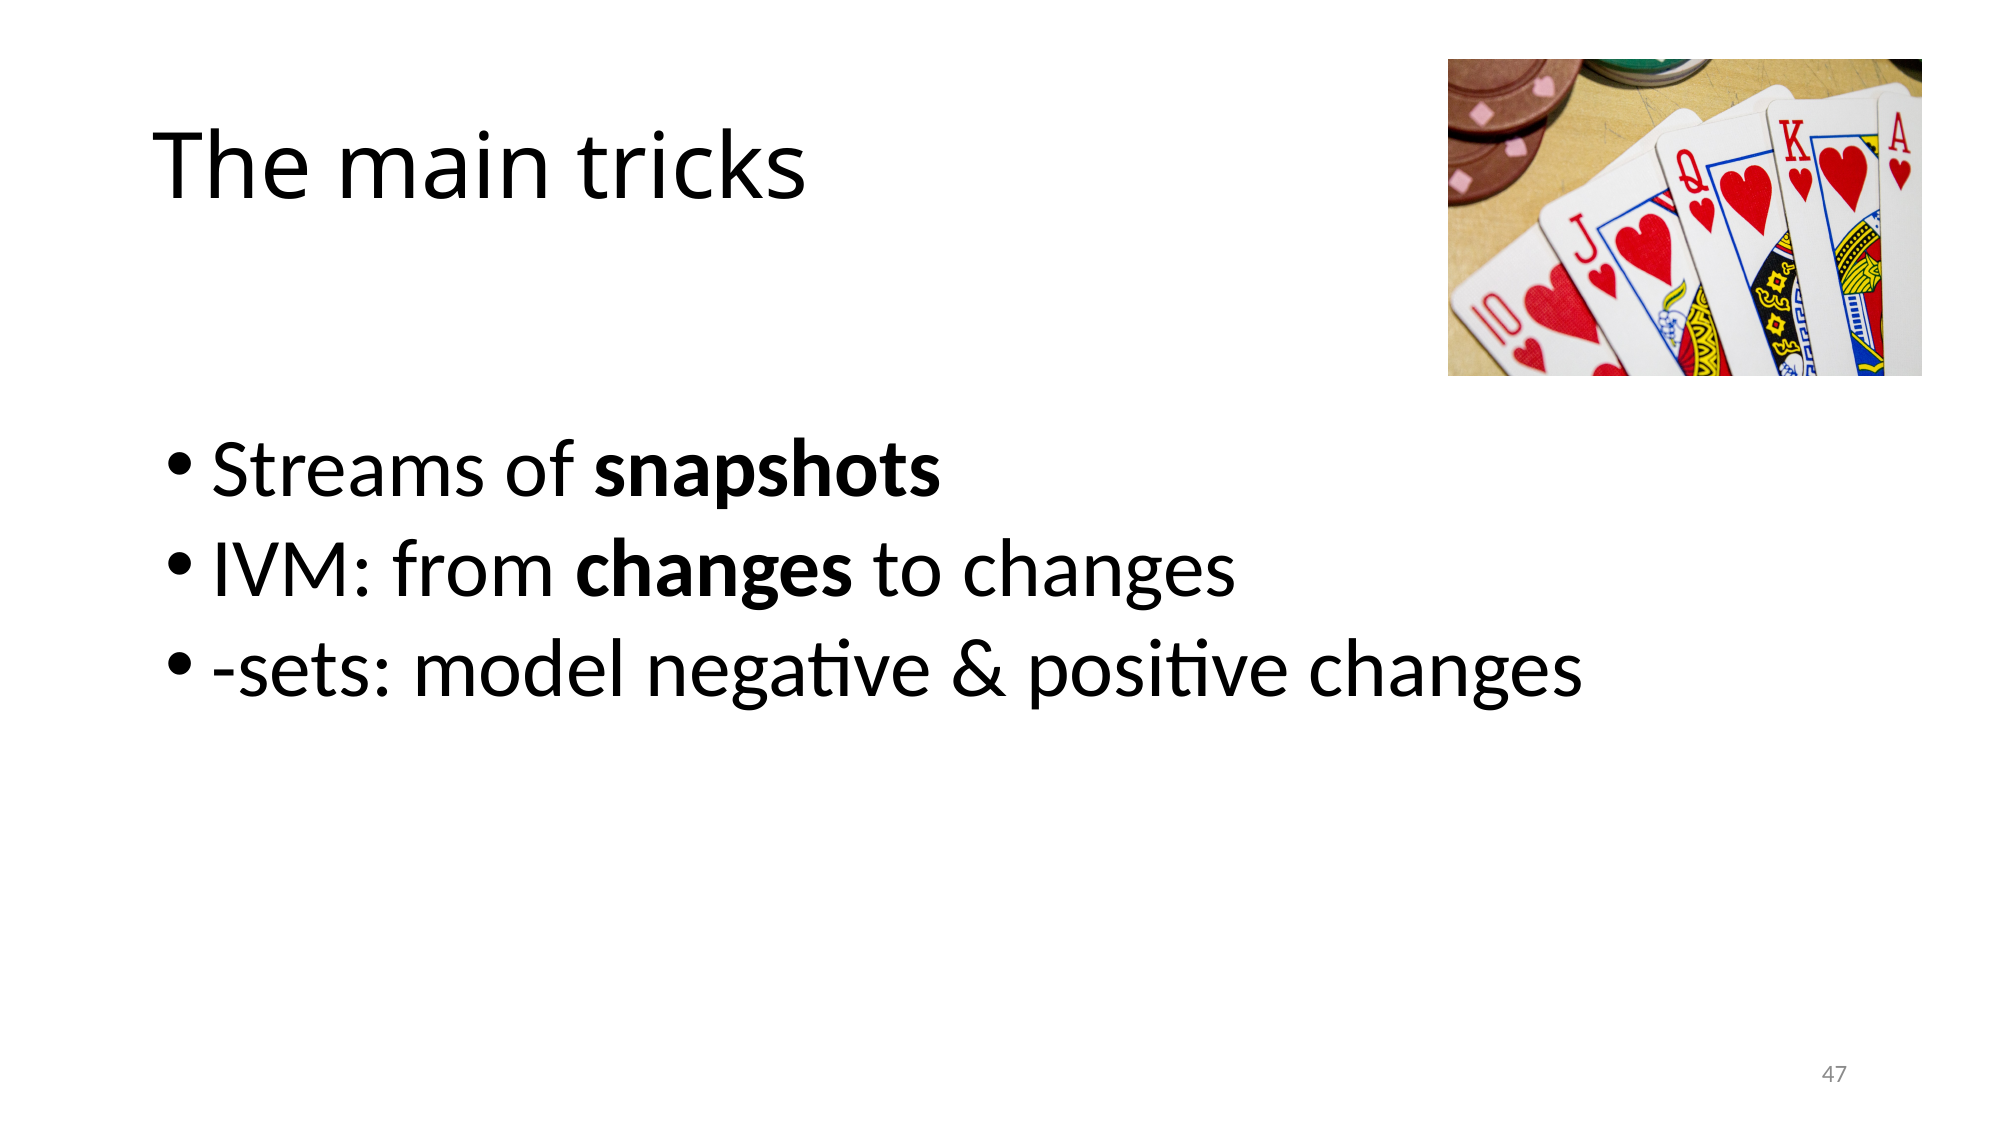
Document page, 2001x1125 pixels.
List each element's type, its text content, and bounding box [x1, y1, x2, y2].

slide_number 47 [1798, 1042, 1863, 1103]
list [1448, 59, 1922, 376]
title The main tricks [137, 59, 1448, 278]
